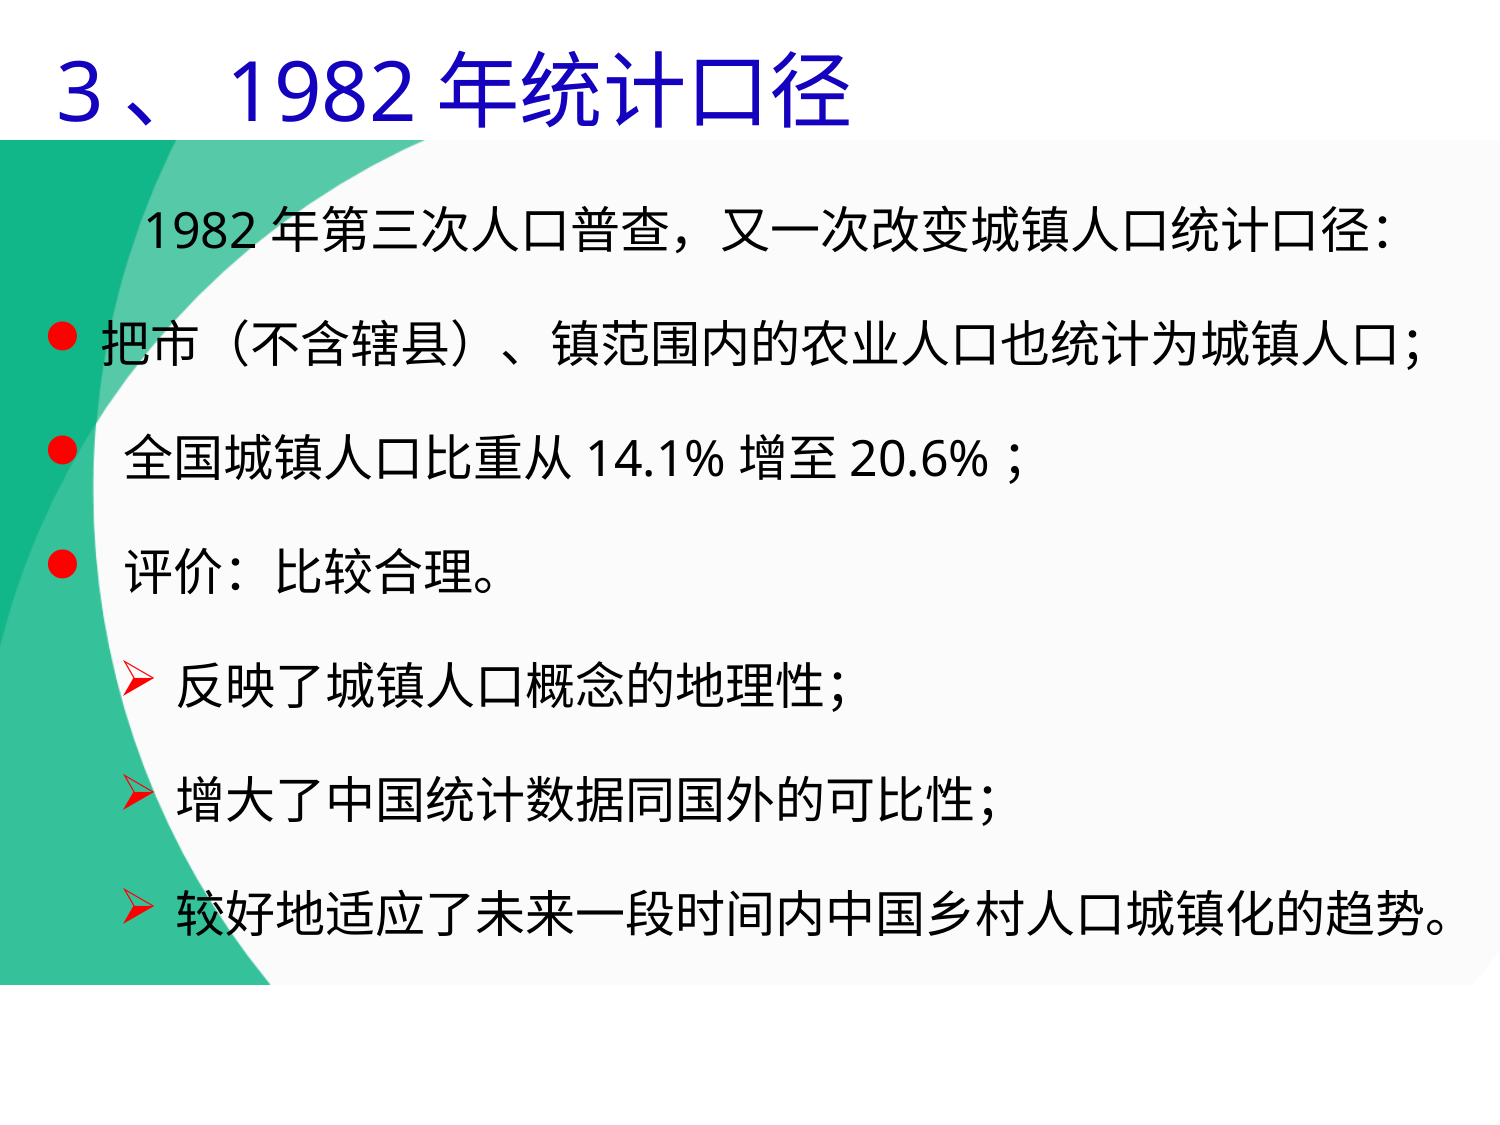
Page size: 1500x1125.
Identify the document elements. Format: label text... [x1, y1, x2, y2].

text_box 3、1982年统计口径 [41, 30, 1154, 137]
picture [0, 140, 1500, 985]
